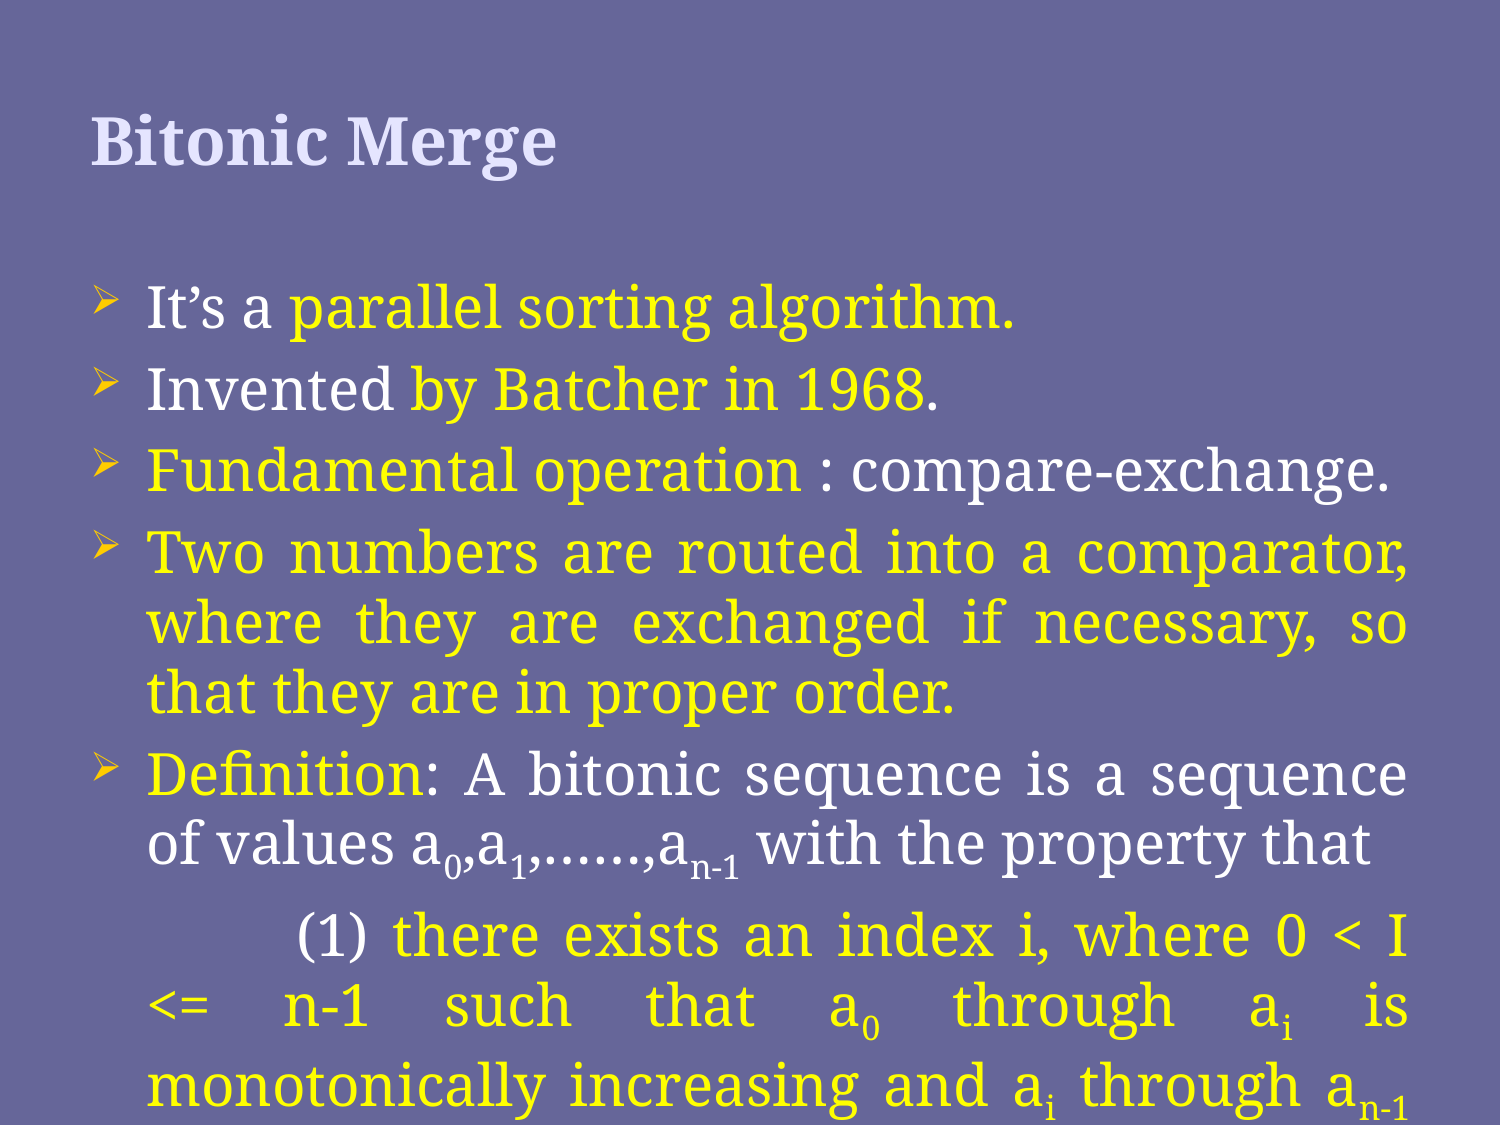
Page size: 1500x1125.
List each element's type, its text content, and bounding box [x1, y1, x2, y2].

list It’s a parallel sorting algorithm. Invented by Batcher in 1968. Fundamental operation : compare-exchange. Two numbers are routed into a comparator, where they are exchanged if necessary, so that they are in proper order. Definition: A bitonic sequence is a sequence of values a0,a1,……,an-1 with the property that (1) there exists an index i, where 0 < I <= n-1 such that a0 through ai is monotonically increasing and ai through an-1 is monotonically decreasing. [74, 262, 1426, 1125]
title Bitonic Merge [74, 44, 1426, 233]
